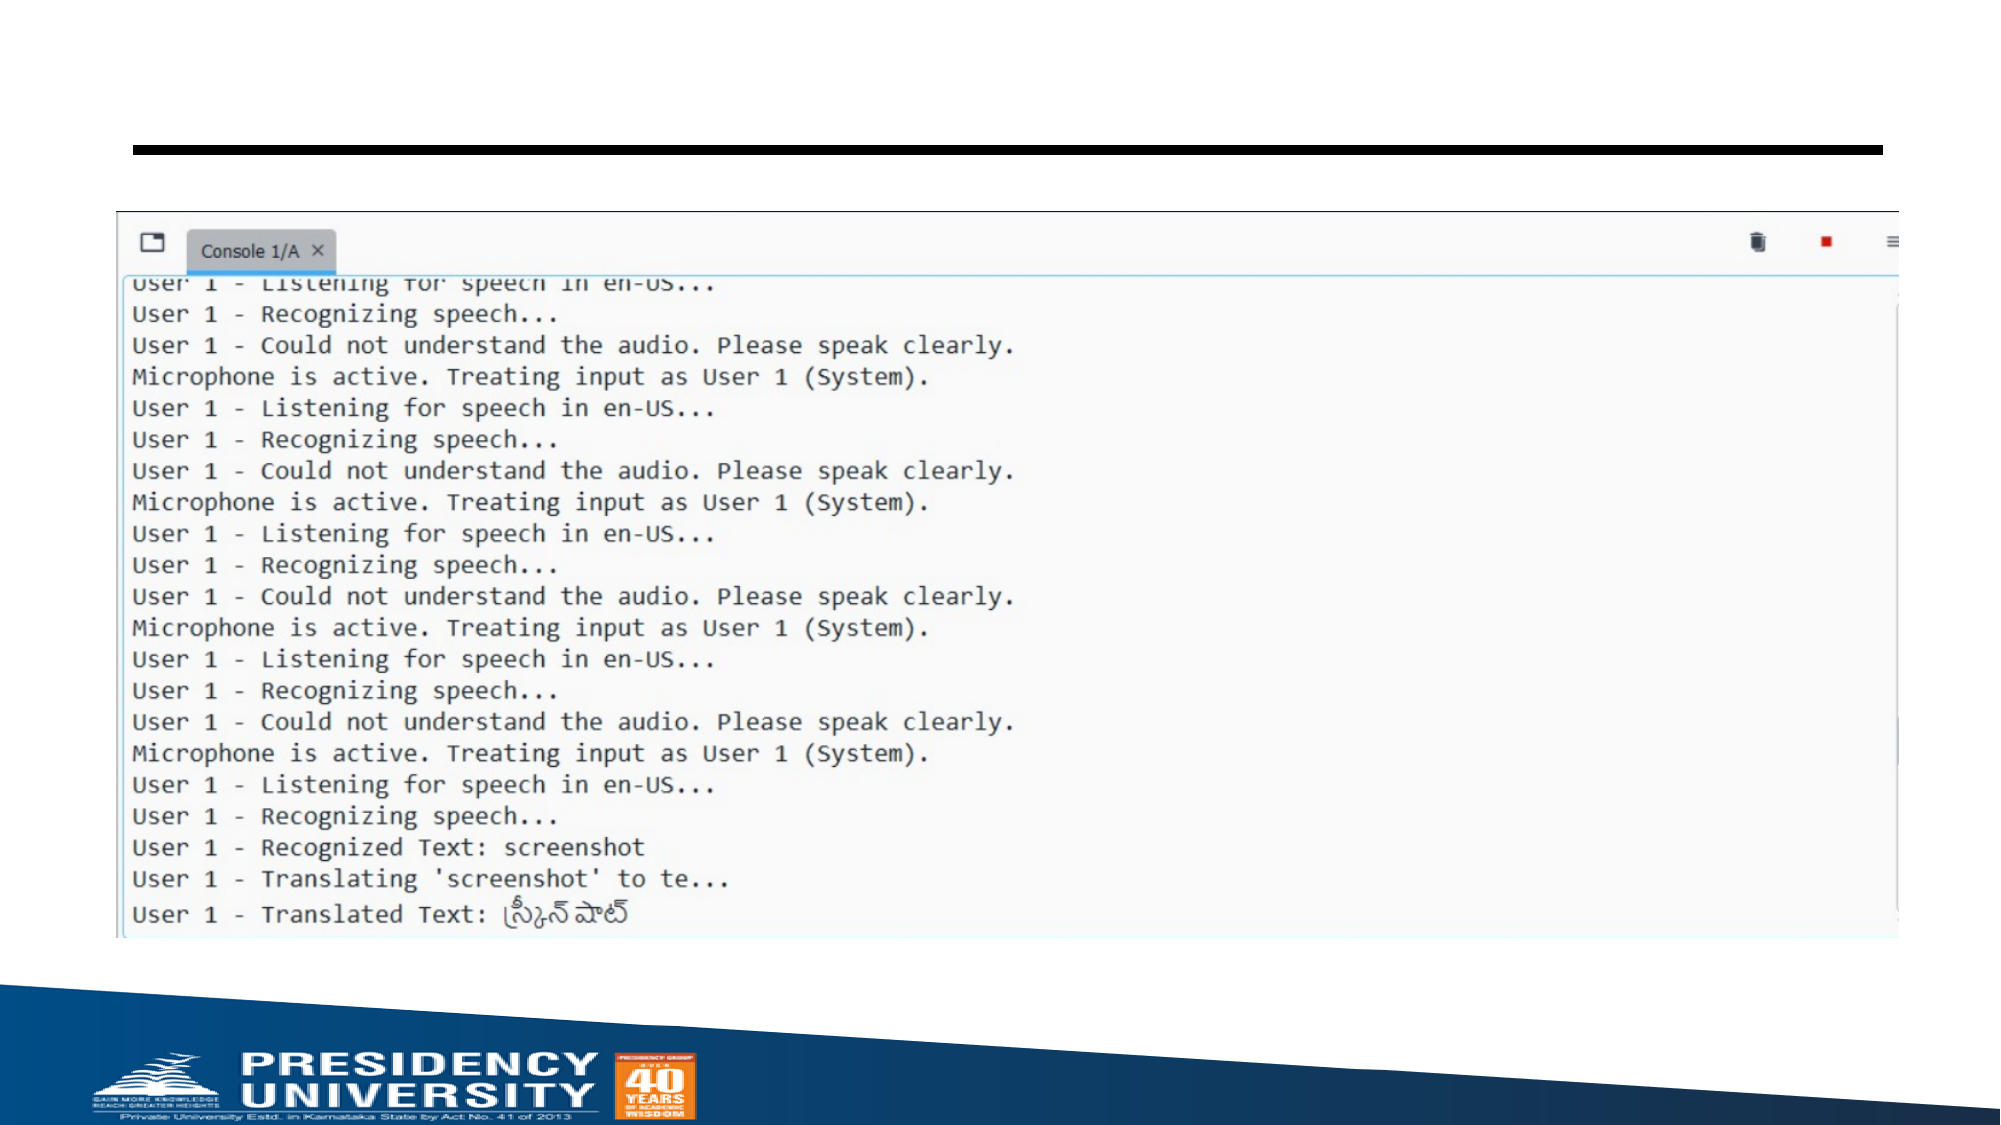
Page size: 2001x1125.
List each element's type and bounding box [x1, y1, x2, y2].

picture [116, 211, 1900, 938]
picture [0, 982, 2000, 1125]
